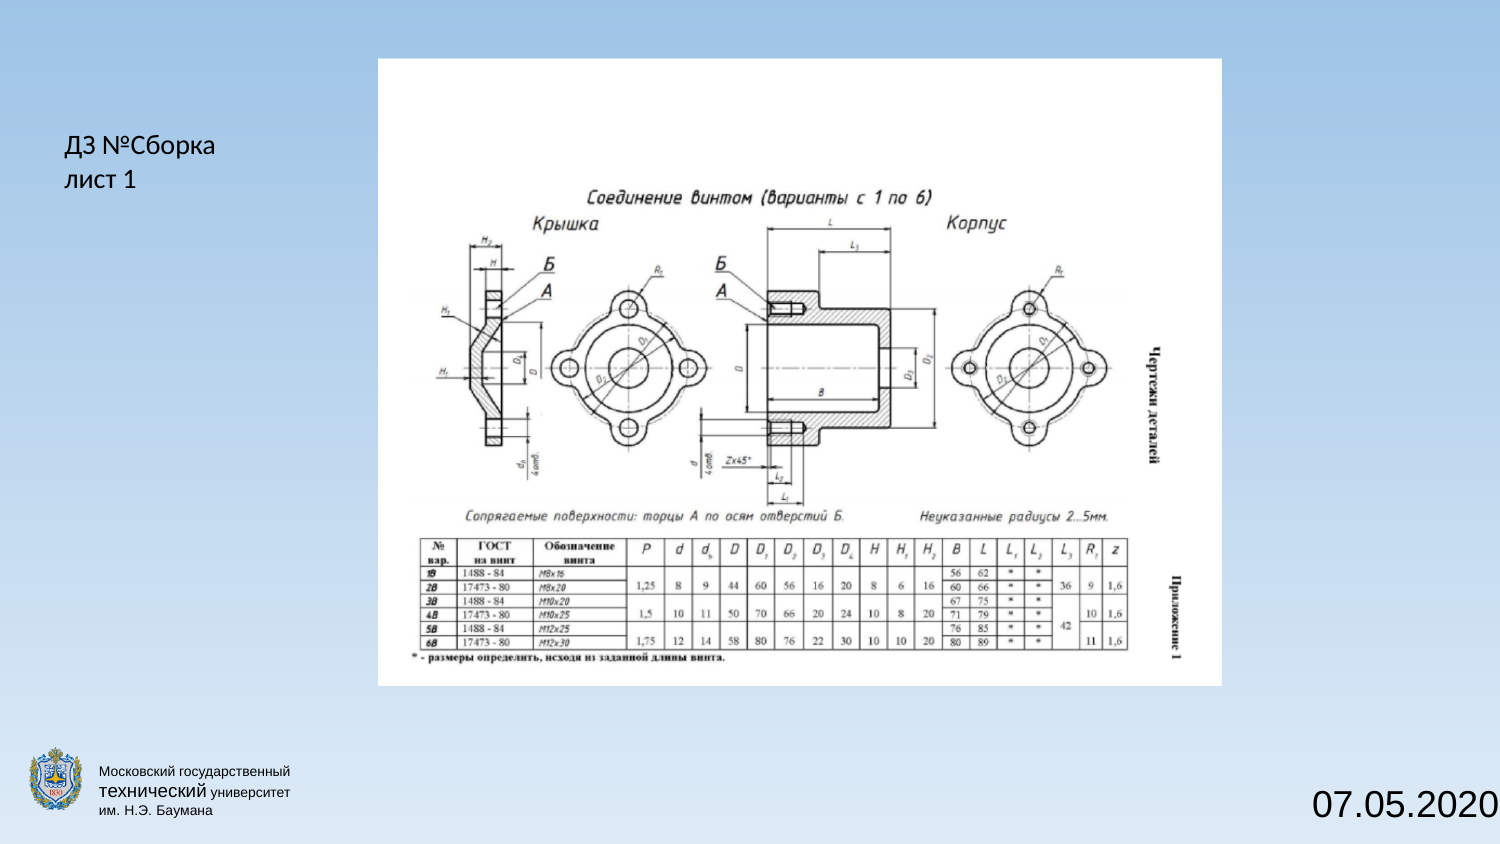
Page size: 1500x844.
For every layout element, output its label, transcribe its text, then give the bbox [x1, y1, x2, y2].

picture [29, 747, 82, 810]
picture [379, 0, 1222, 795]
text_box 07.05.2020 [1297, 772, 1500, 832]
text_box ДЗ №Сборка лист 1 [49, 118, 238, 202]
